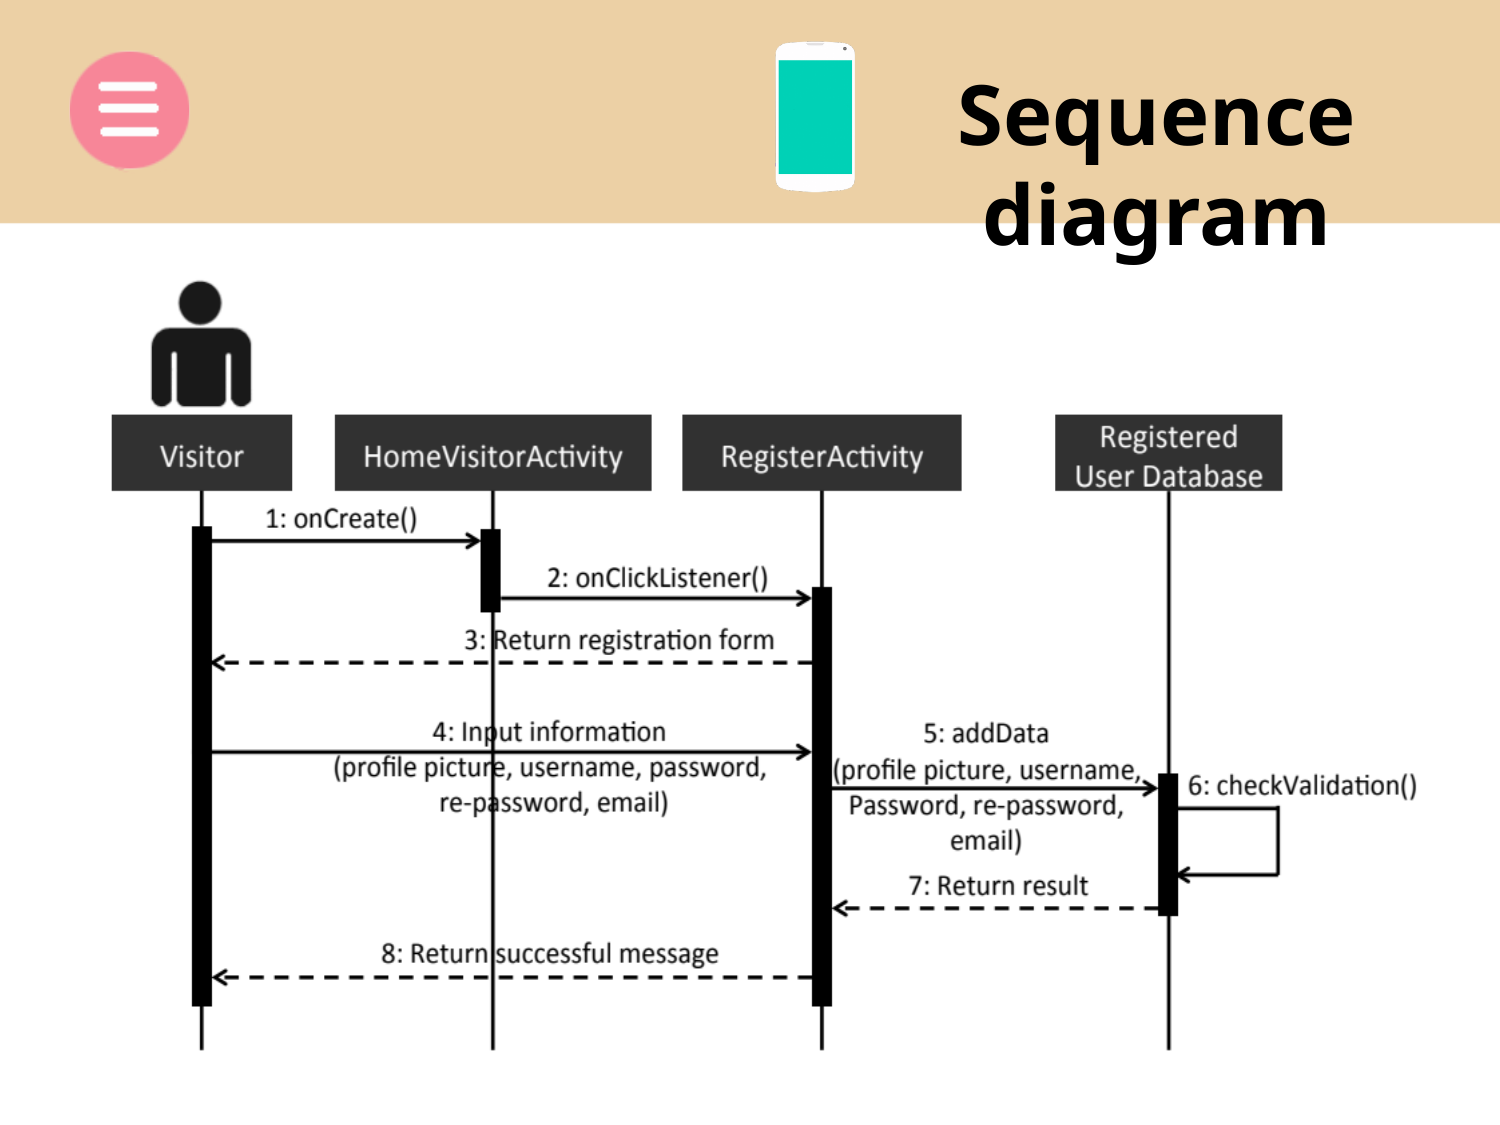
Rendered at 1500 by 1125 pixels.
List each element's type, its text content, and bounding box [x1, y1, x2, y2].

picture [0, 0, 1500, 1125]
text_box Sequence diagram [848, 55, 1467, 226]
